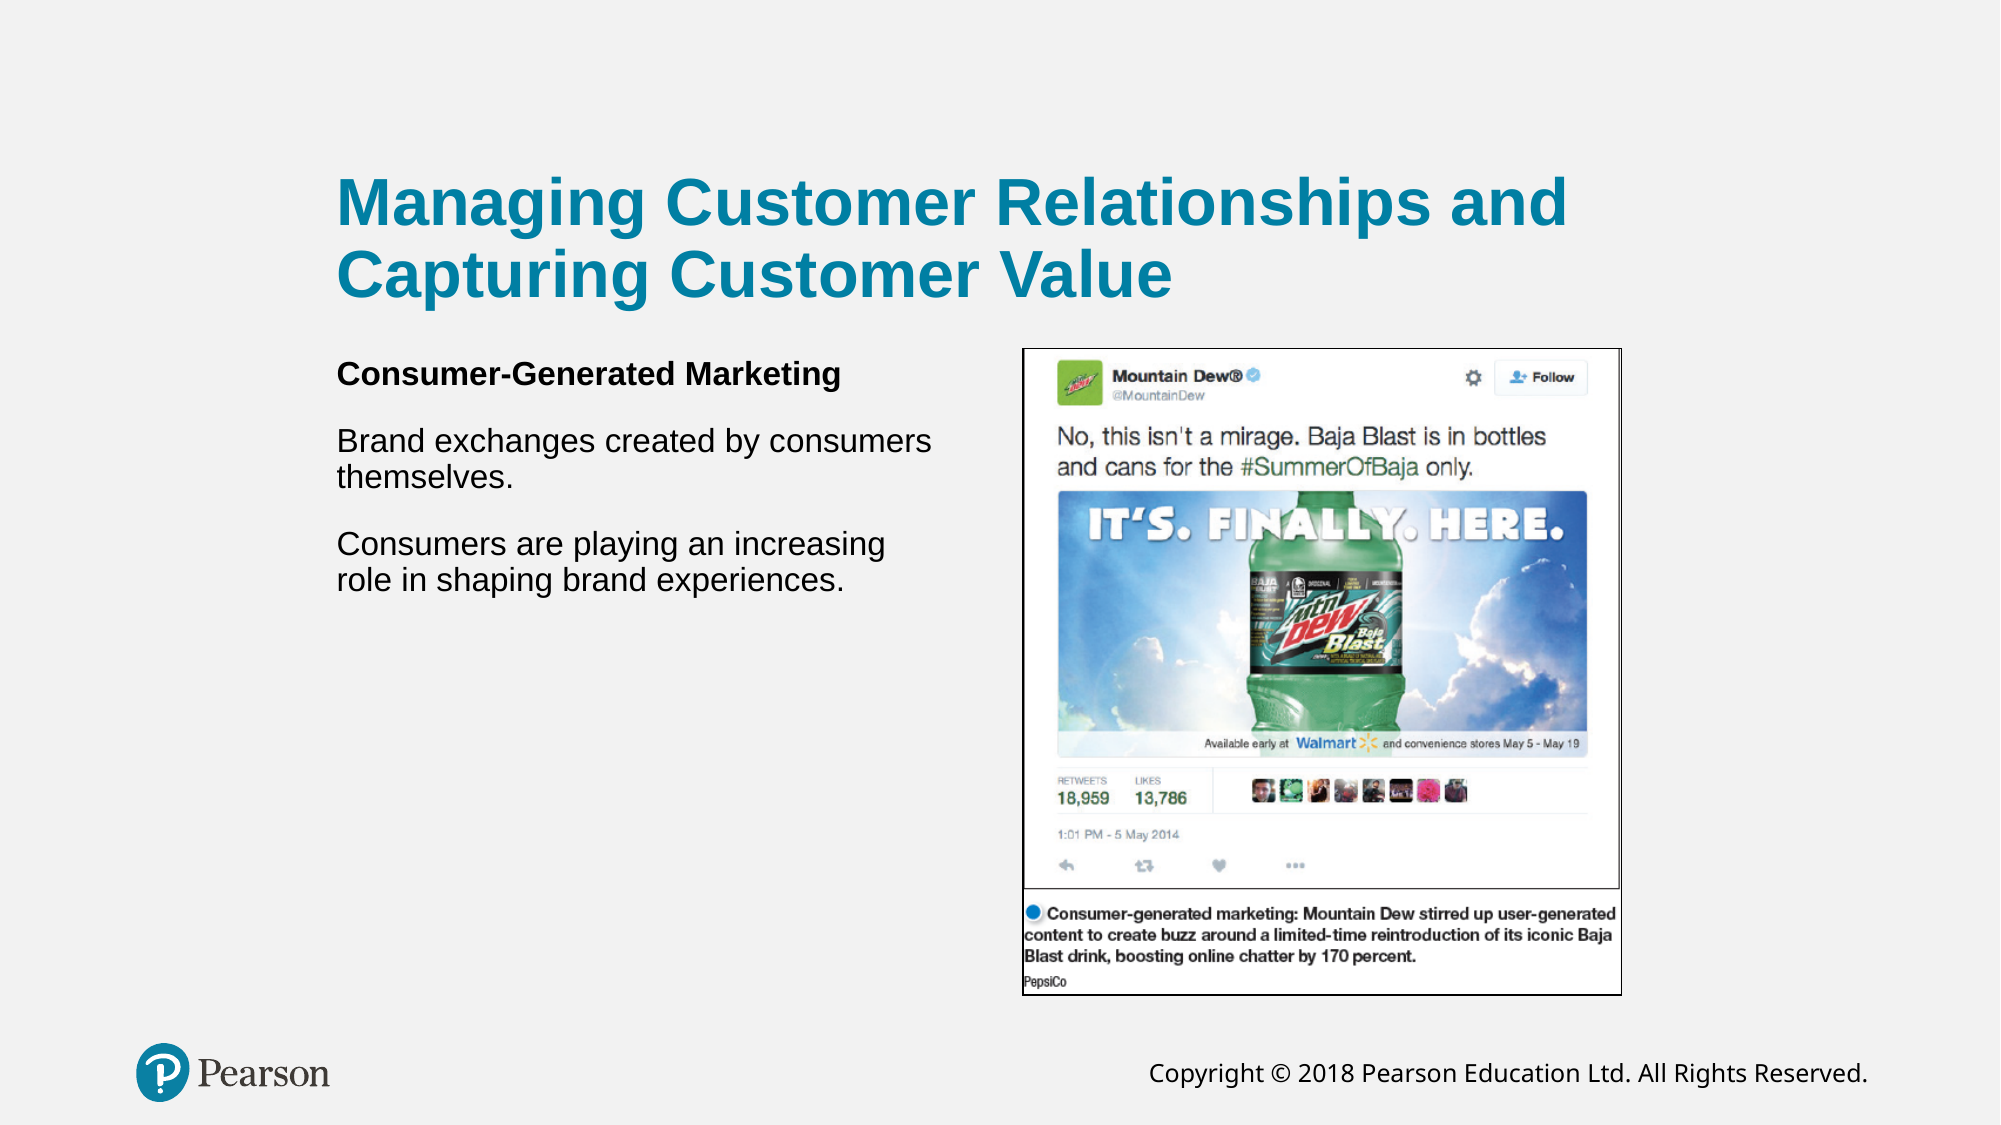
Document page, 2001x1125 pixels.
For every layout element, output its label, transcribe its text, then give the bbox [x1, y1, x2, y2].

picture [1023, 349, 1621, 995]
title Managing Customer Relationships and Capturing Customer Value [321, 154, 1675, 326]
list Consumer-Generated Marketing Brand exchanges created by consumers themselves. Consumers are playing an increasing role in shaping brand experiences. [321, 349, 958, 810]
